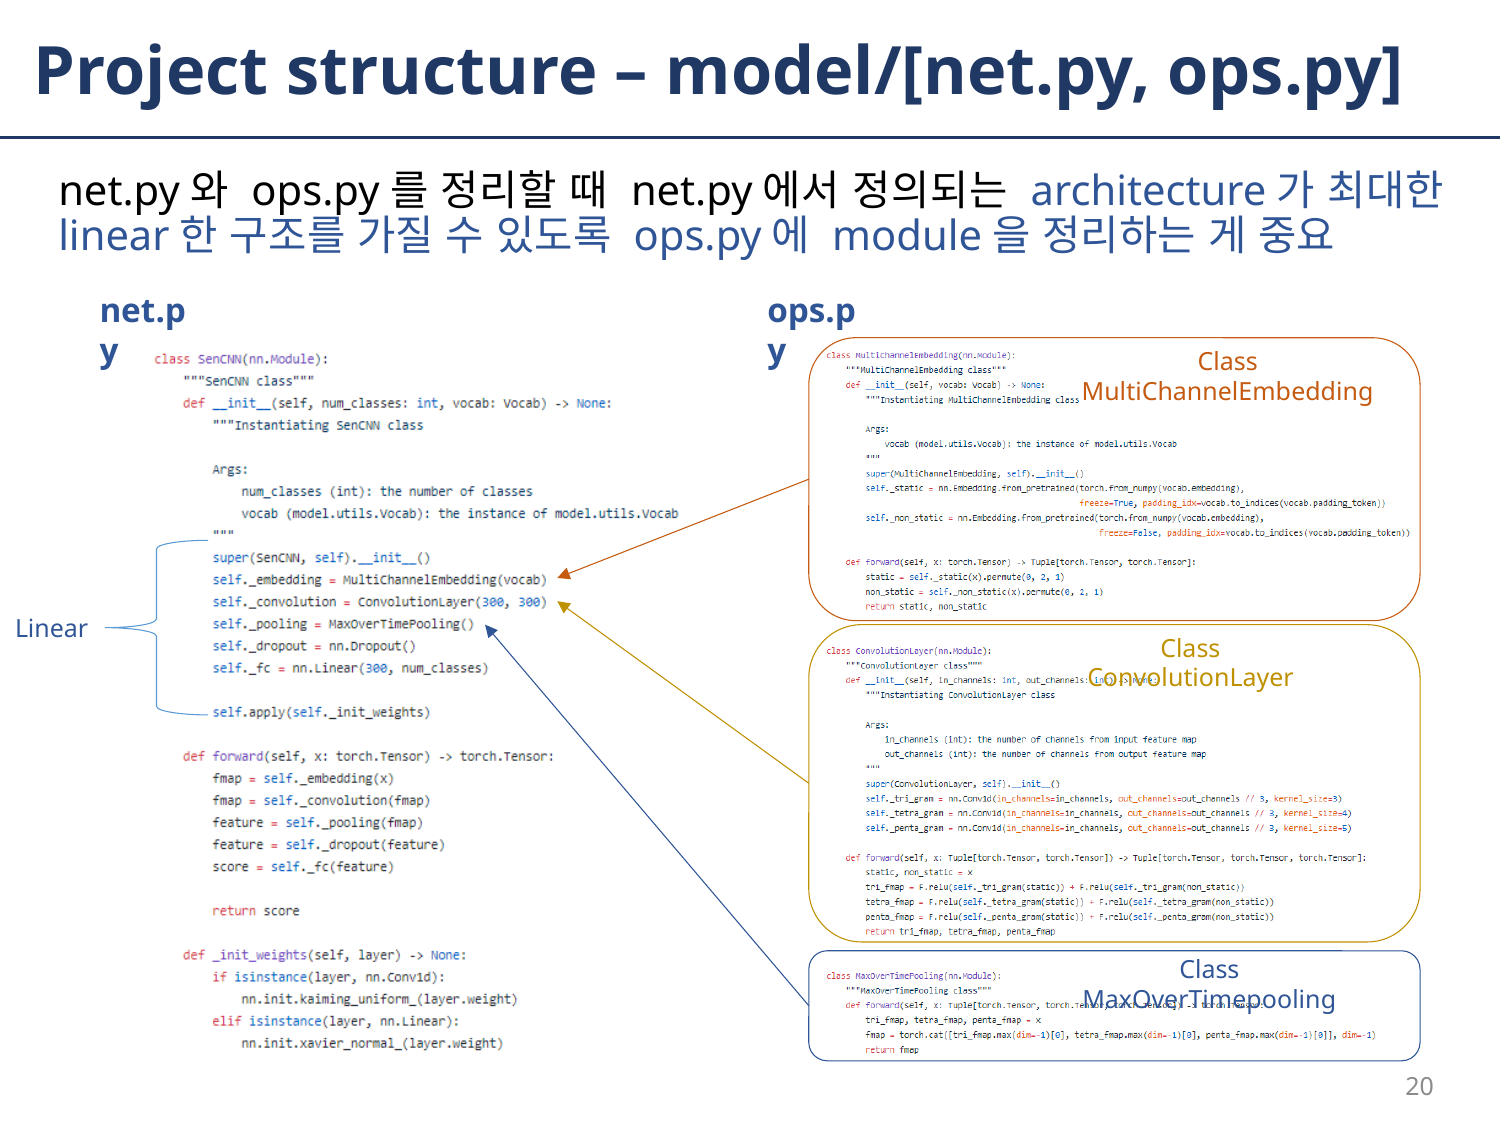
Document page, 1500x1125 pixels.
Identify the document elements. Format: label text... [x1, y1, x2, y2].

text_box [84, 282, 1416, 1054]
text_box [557, 601, 809, 624]
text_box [485, 624, 809, 1006]
text_box [1416, 654, 1422, 912]
text_box Linear [0, 604, 84, 650]
list net.py와 ops.py를 정리할 때 net.py에서 정의되는 architecture가 최대한 linear한 구조를 가질 수 있도록 ops.py에 module을 정리하는 게 중요 [43, 162, 1459, 1120]
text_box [557, 479, 809, 578]
text_box [811, 956, 1422, 1062]
title Project structure – model/[net.py, ops.py] [18, 19, 1482, 126]
slide_number 20 [1111, 1057, 1449, 1118]
text_box [1416, 363, 1422, 595]
